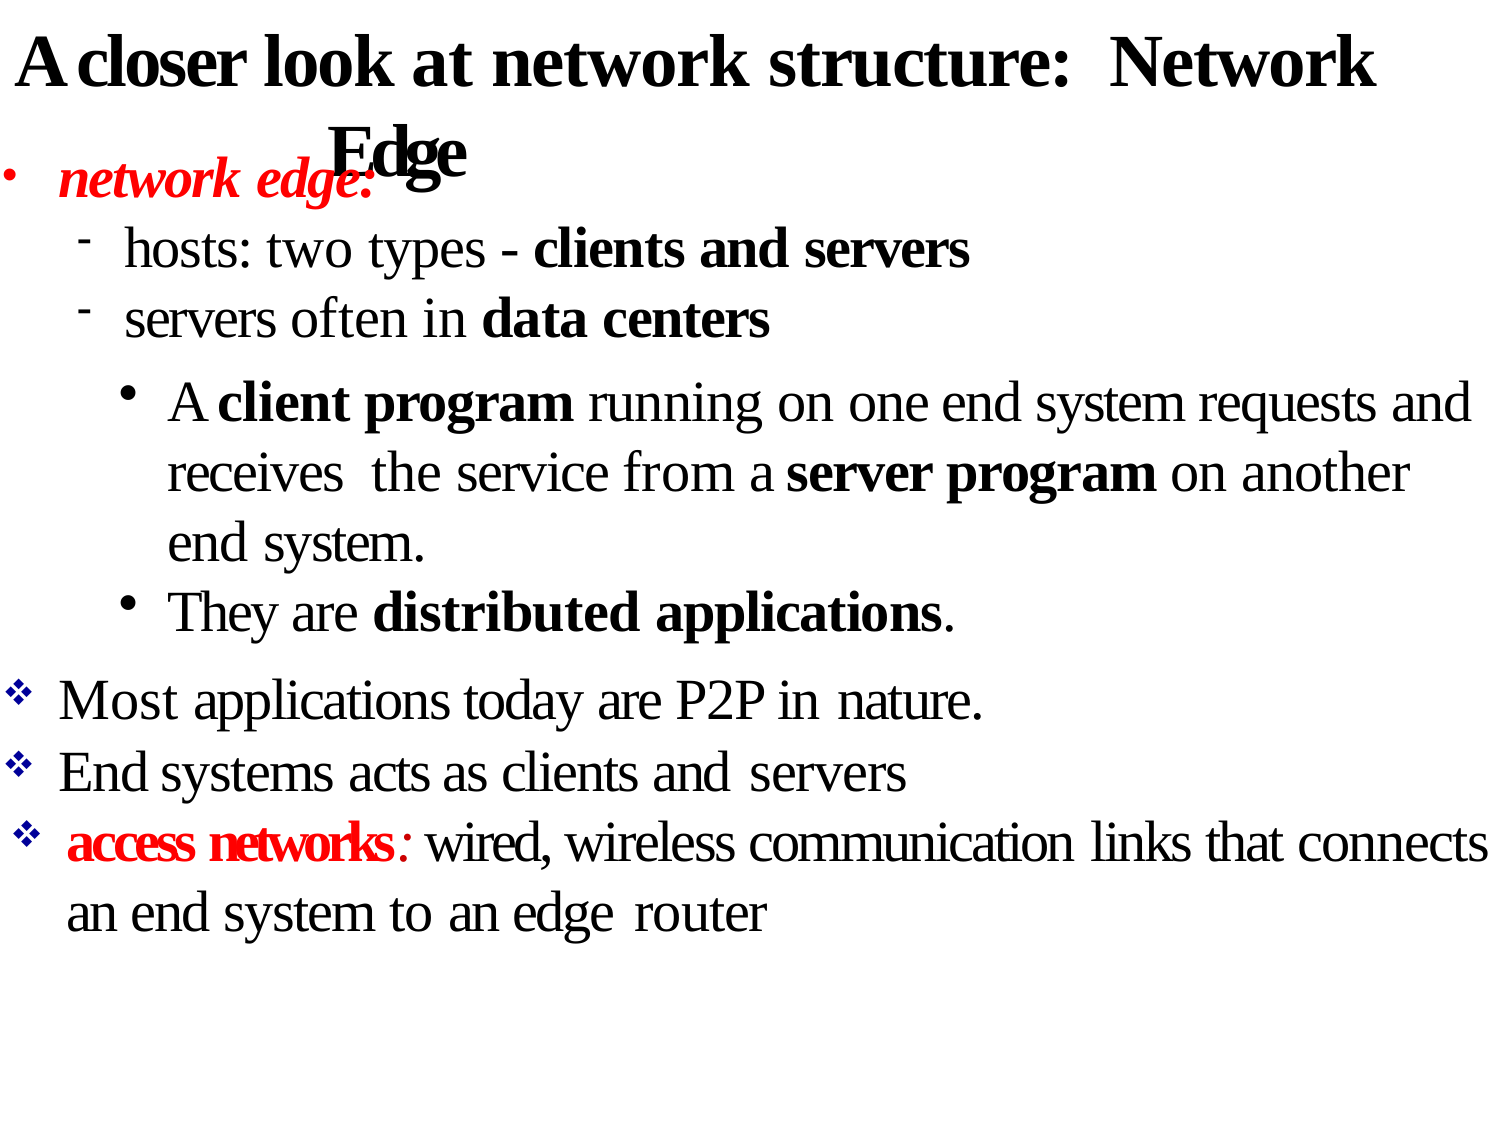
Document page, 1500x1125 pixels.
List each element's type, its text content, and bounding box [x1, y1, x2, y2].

text_box A closer look at network structure: Network Edge [12, 9, 1500, 137]
text_box network edge: hosts: two types - clients and servers servers often in data centers A client program running on one end system requests and receives the service from a server program on another end system. They are distributed applications. Most applications today are P2P in nature. End systems acts as clients and servers access networks: wired, wireless communication links that connects an end system to an edge router [0, 137, 1500, 944]
